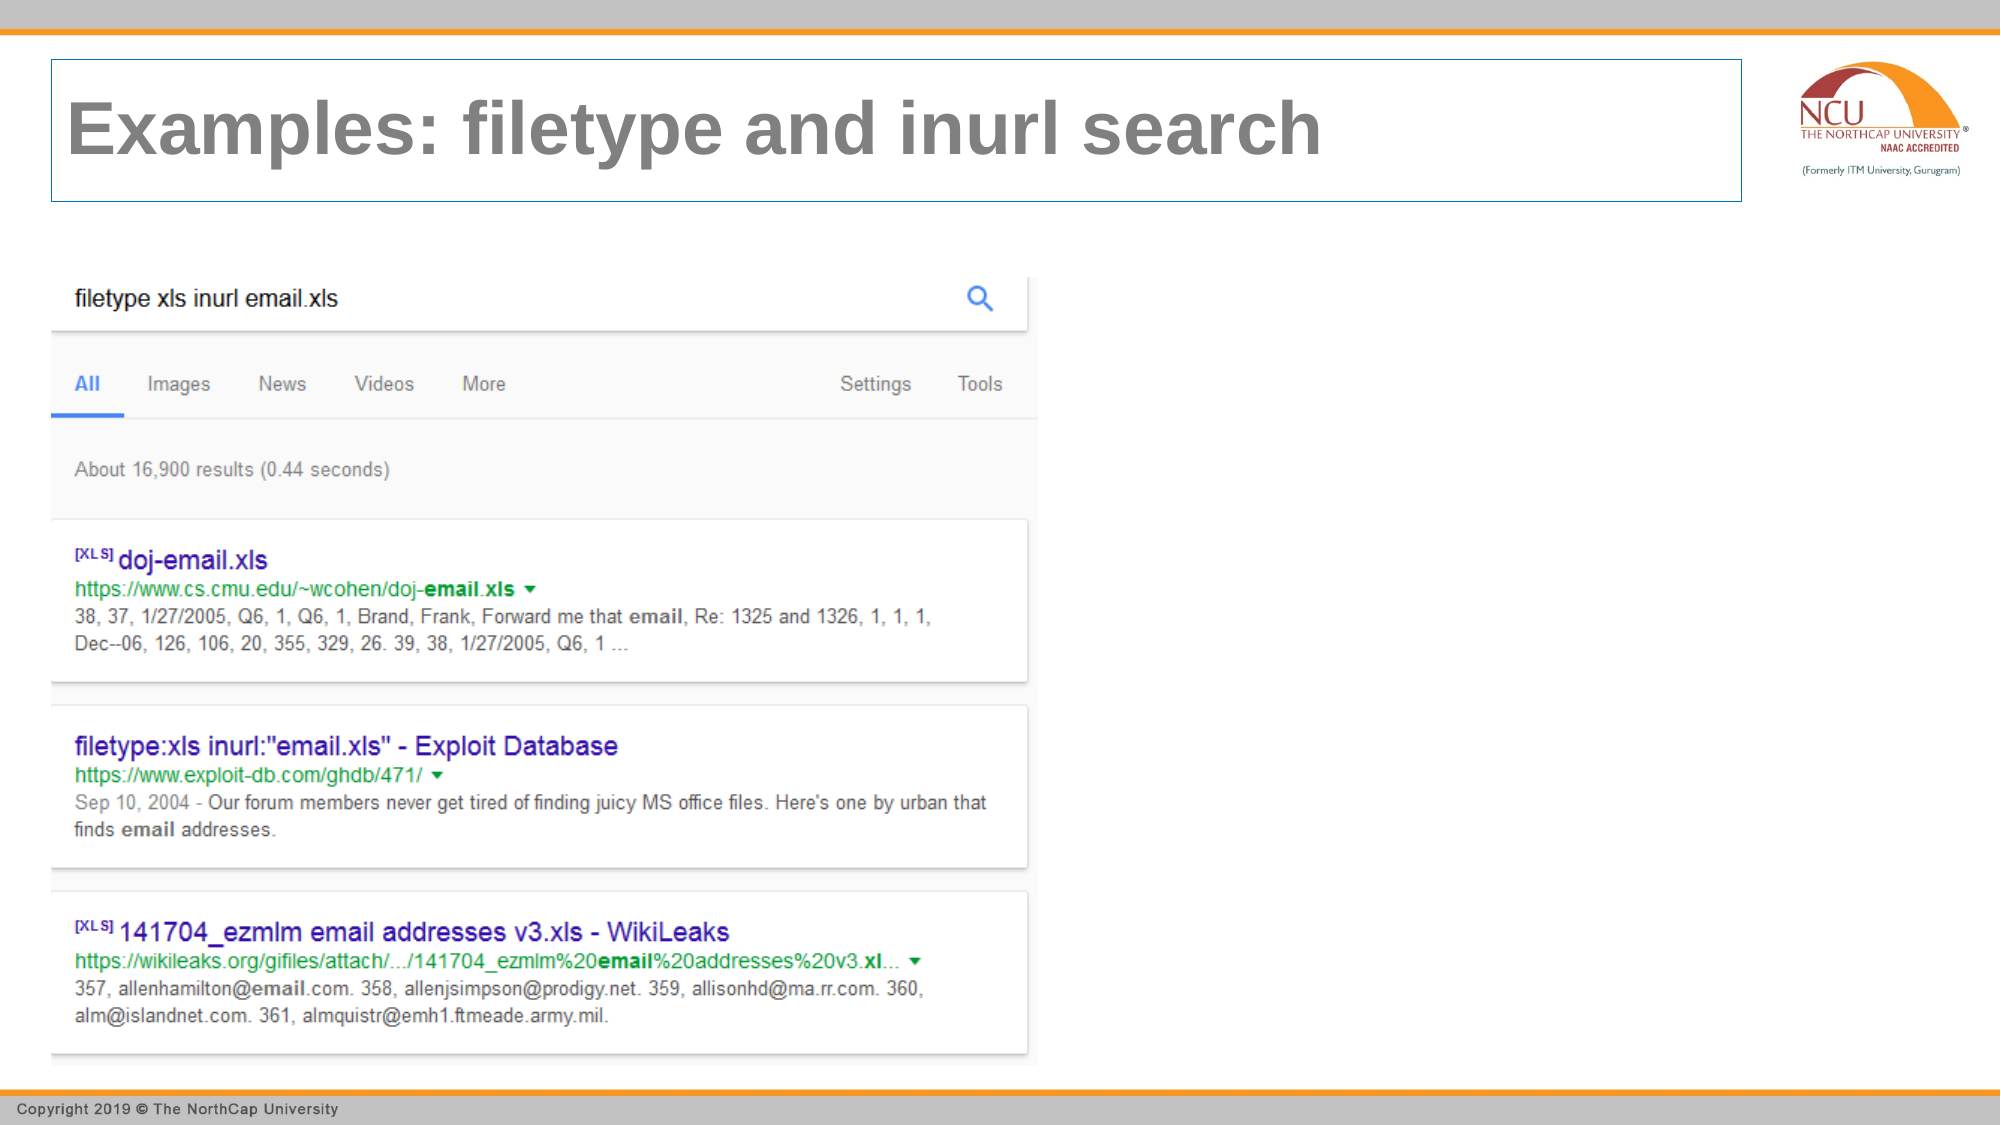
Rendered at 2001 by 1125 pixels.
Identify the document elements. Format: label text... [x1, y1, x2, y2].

title Examples: filetype and inurl search [51, 59, 1742, 202]
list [51, 277, 1038, 1066]
picture [0, 0, 2000, 1125]
